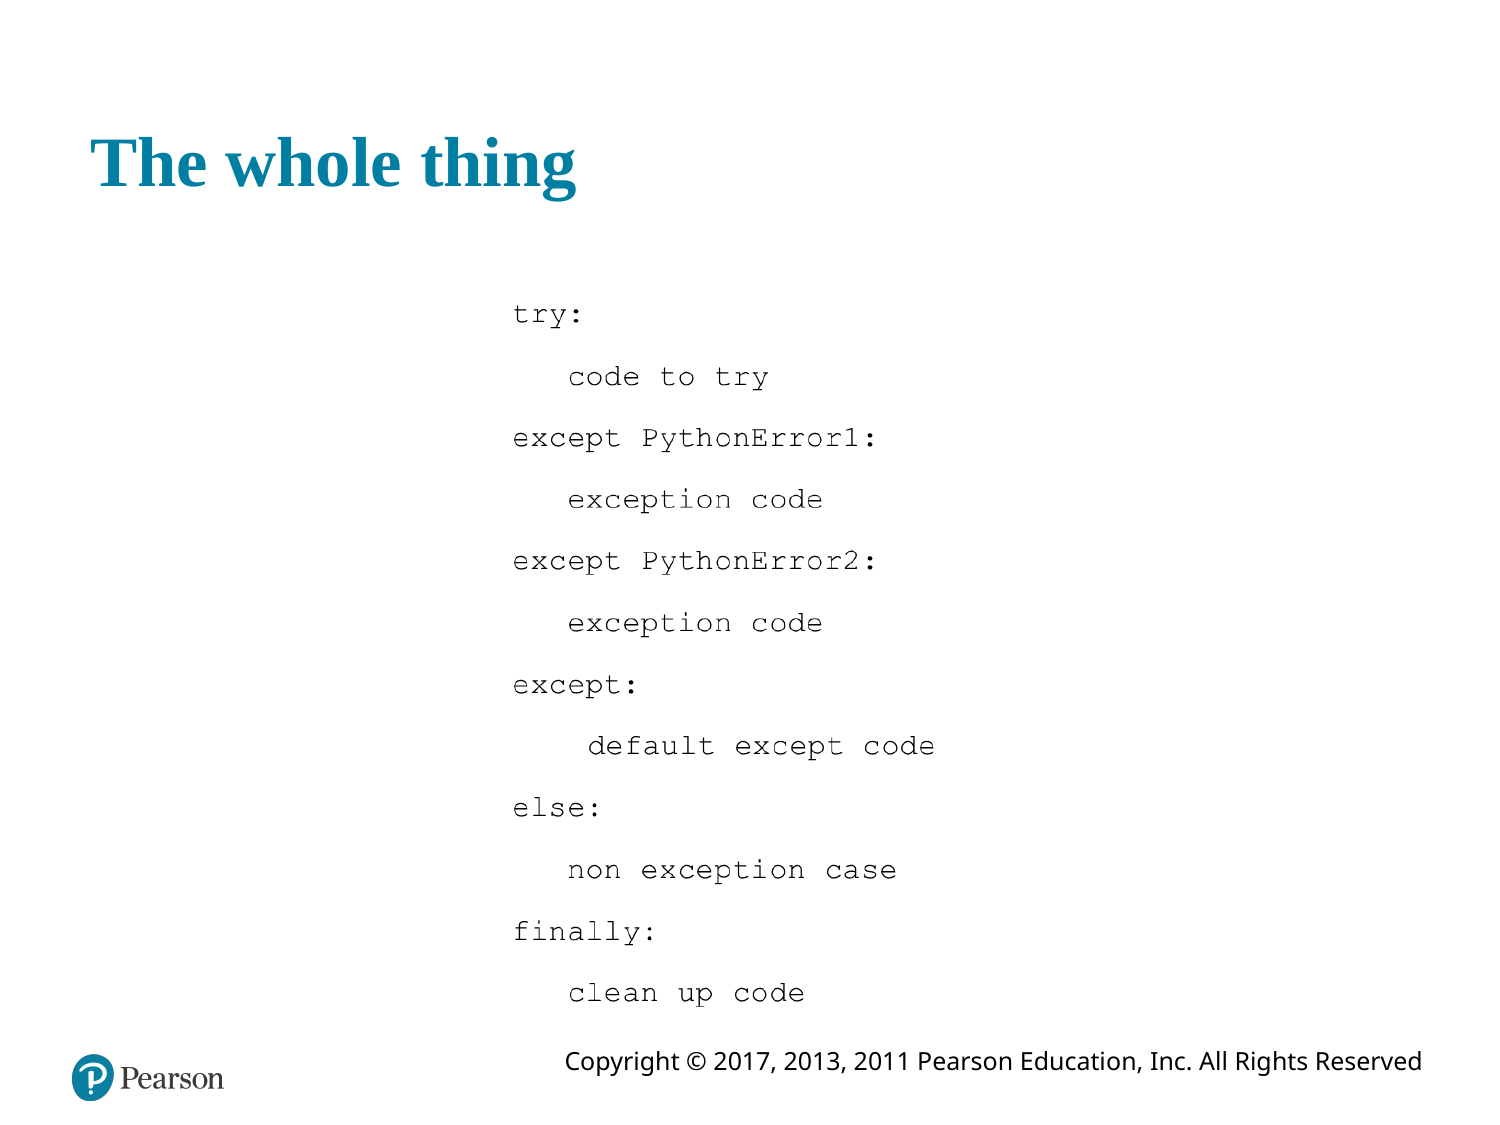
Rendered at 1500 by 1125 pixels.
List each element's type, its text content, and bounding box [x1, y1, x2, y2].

picture [80, 1063, 106, 1088]
picture [98, 1054, 224, 1101]
picture [72, 1087, 83, 1101]
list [493, 286, 956, 1029]
picture [72, 1054, 88, 1070]
title The whole thing [75, 35, 1425, 216]
